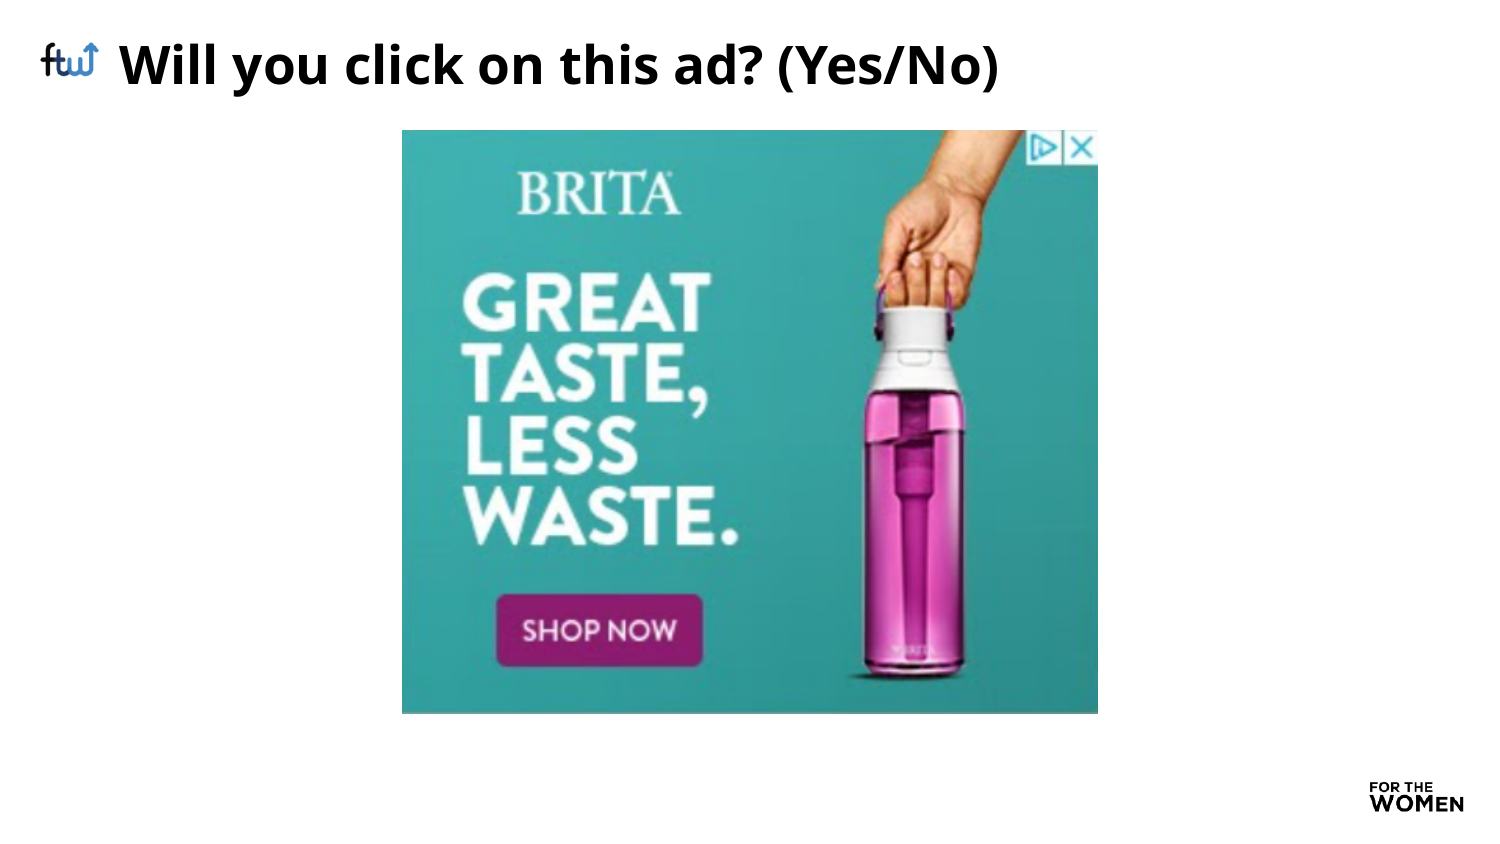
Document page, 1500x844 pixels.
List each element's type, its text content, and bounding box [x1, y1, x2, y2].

title Will you click on this ad? (Yes/No) [104, 16, 1242, 111]
picture [0, 0, 1500, 844]
